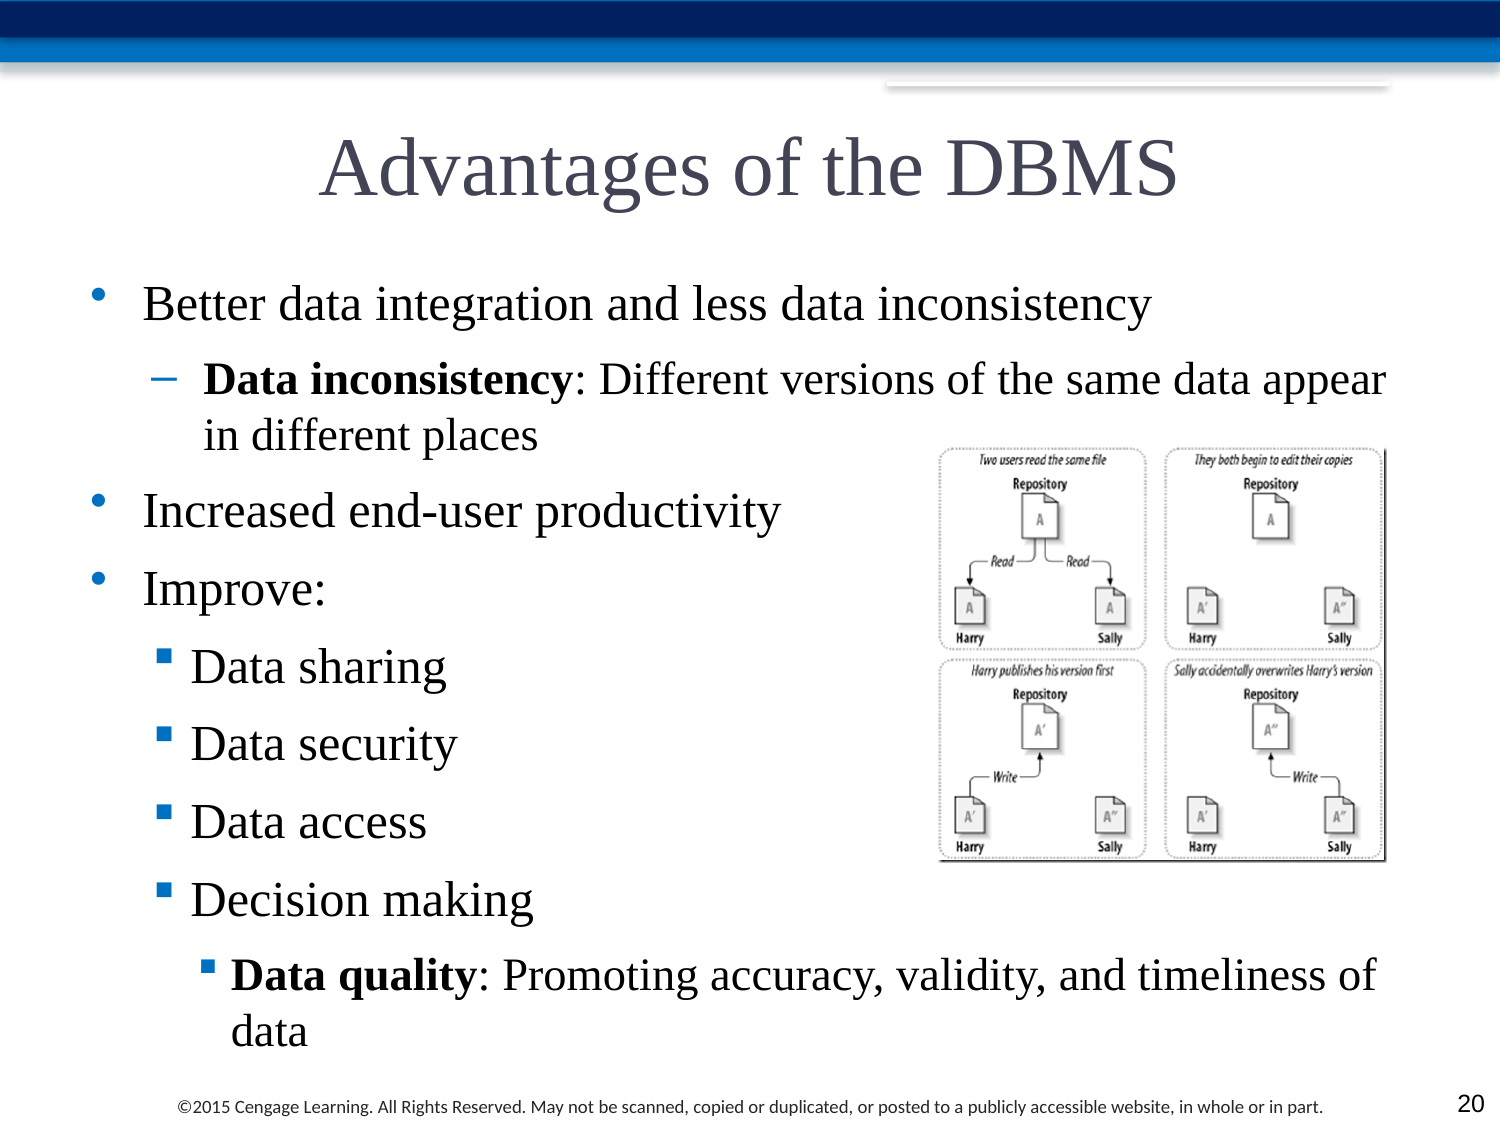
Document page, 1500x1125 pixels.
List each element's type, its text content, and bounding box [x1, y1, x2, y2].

slide_number 20 [1425, 1074, 1500, 1125]
list Better data integration and less data inconsistency Data inconsistency: Different versions of the same data appear in different places Increased end-user productivity Improve: Data sharing Data security Data access Decision making Data quality: Promoting accuracy, validity, and timeliness of data [75, 262, 1425, 1066]
title Advantages of the DBMS [75, 75, 1425, 250]
picture [937, 446, 1387, 863]
